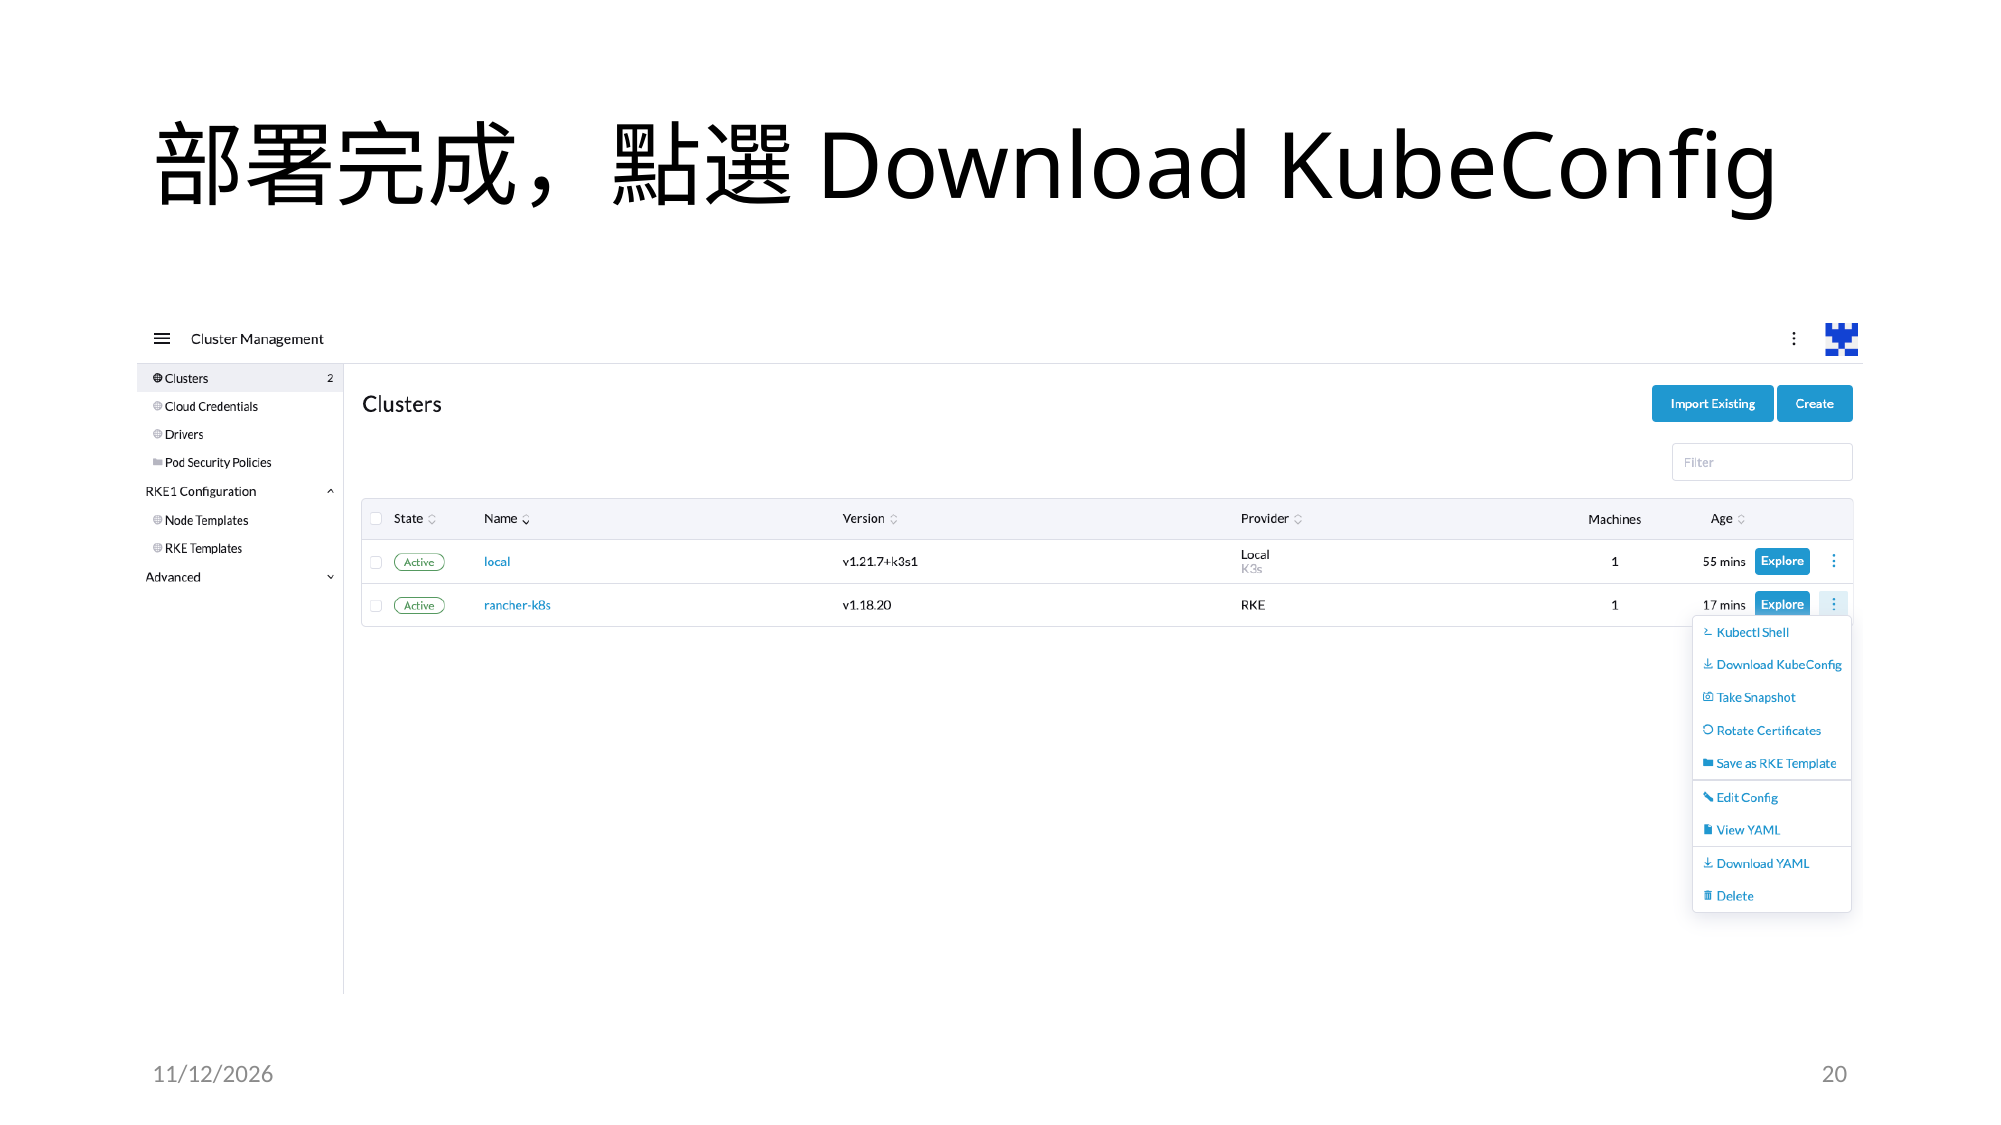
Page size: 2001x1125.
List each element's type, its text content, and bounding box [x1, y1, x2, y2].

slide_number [137, 1042, 588, 1103]
title 部署完成，點選Download KubeConfig [137, 59, 1863, 278]
slide_number 20 [1412, 1042, 1863, 1103]
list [137, 319, 1863, 994]
